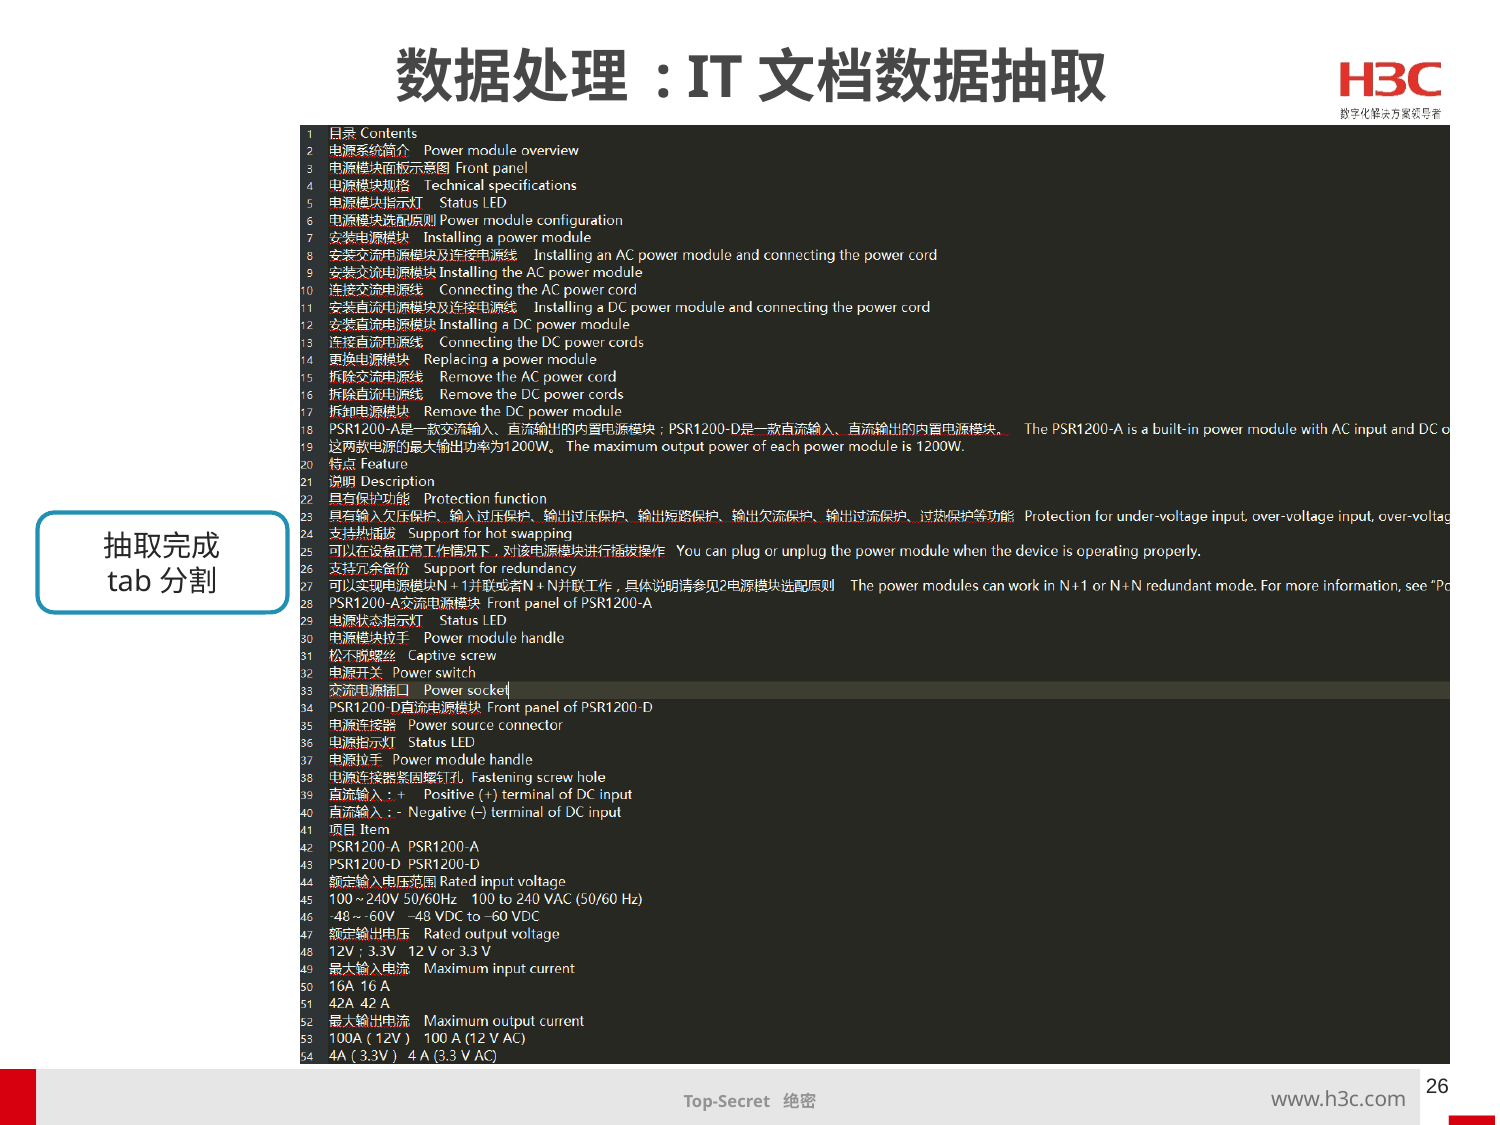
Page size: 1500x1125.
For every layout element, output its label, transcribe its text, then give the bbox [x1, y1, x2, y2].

picture [299, 42, 1466, 1064]
picture [0, 1069, 1497, 1125]
text_box 数据处理 : IT文档数据抽取 [243, 36, 1257, 109]
text_box 抽取完成 tab分割 [35, 510, 290, 615]
